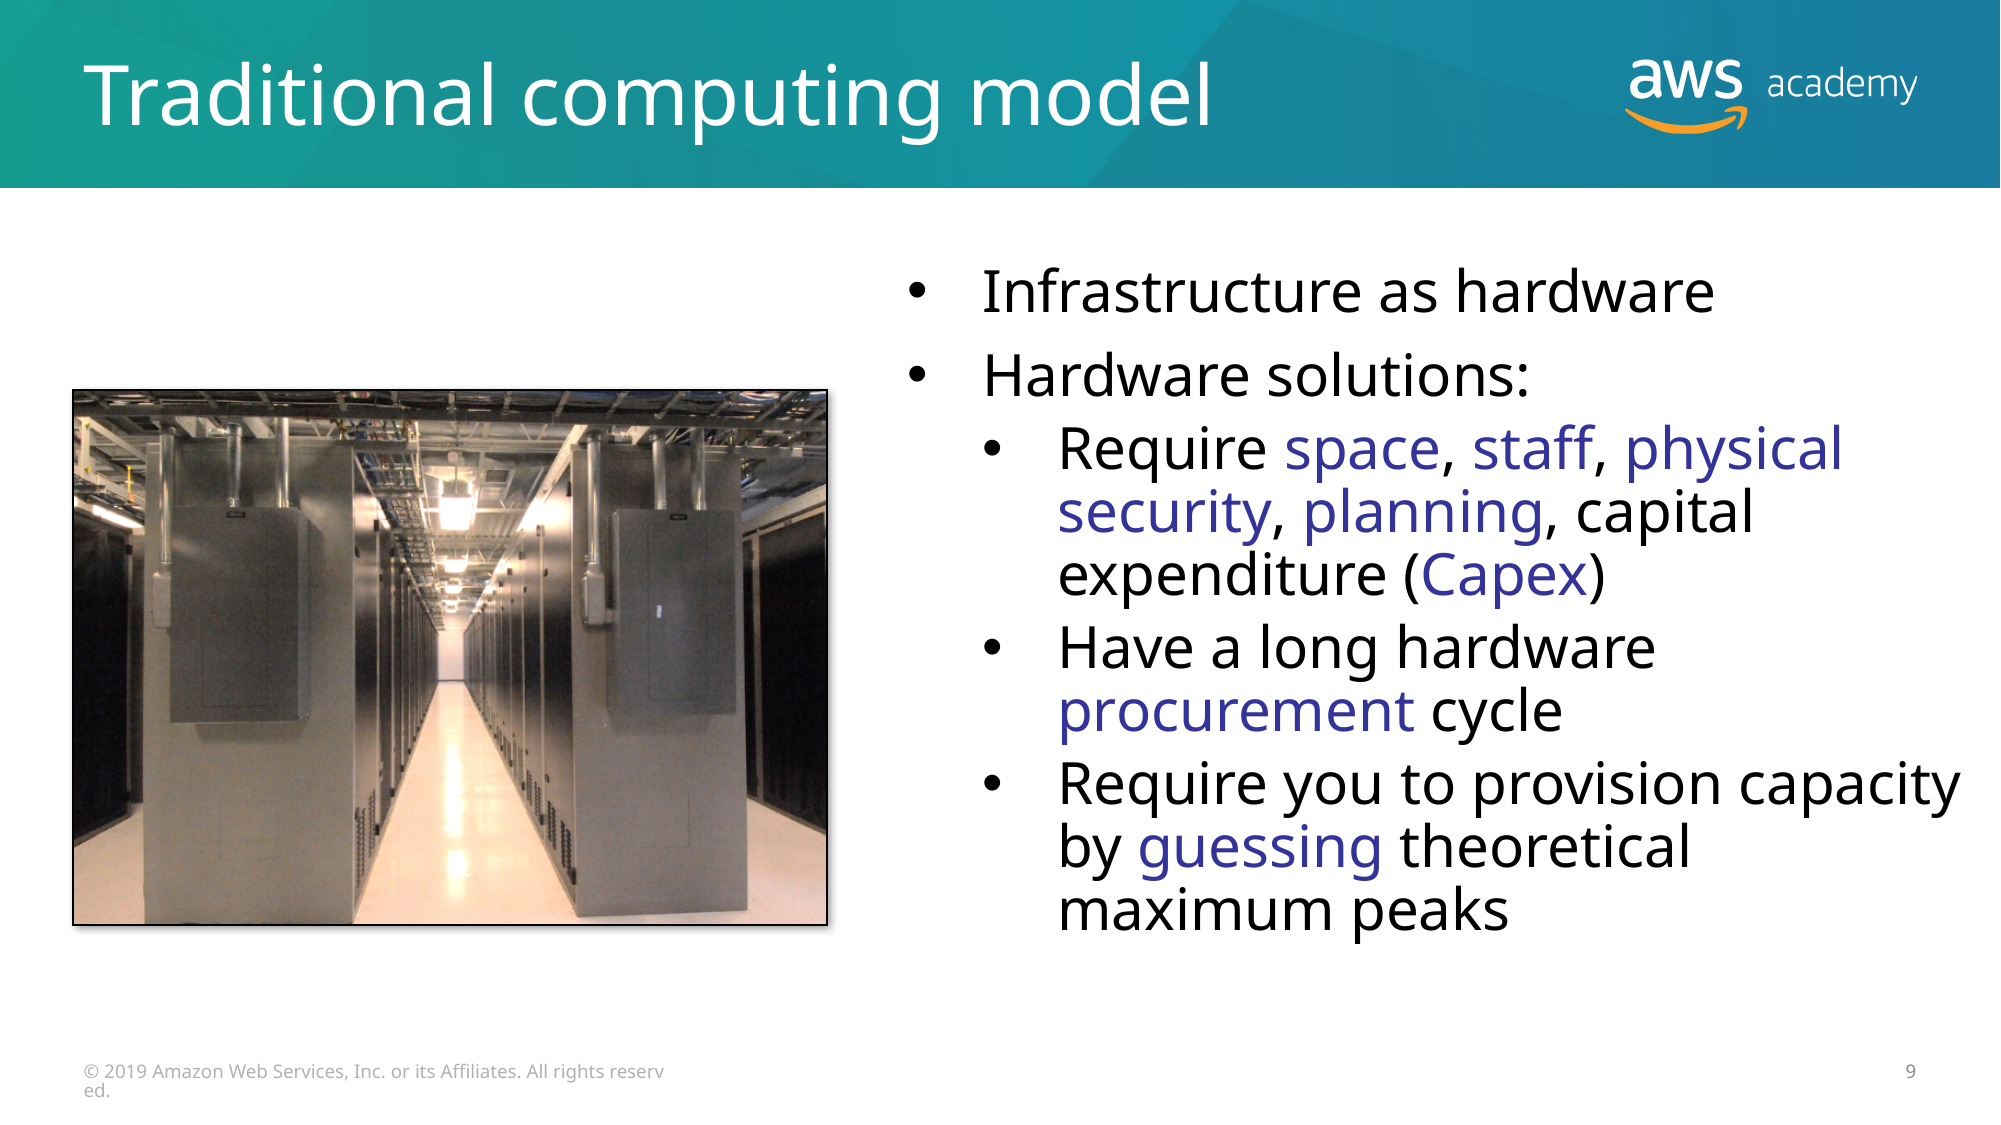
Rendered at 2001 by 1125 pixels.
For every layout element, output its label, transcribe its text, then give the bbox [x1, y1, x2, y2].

picture [0, 0, 2000, 188]
title Traditional computing model [68, 59, 1551, 138]
picture [73, 390, 826, 925]
slide_number 9 [1481, 1042, 1932, 1103]
footer © 2019 Amazon Web Services, Inc. or its Affiliates. All rights reserved. [68, 1042, 682, 1103]
list Infrastructure as hardware Hardware solutions: Require space, staff, physical security, planning, capital expenditure (Capex) Have a long hardware procurement cycle Require you to provision capacity by guessing theoretical maximum peaks [892, 254, 1998, 1061]
